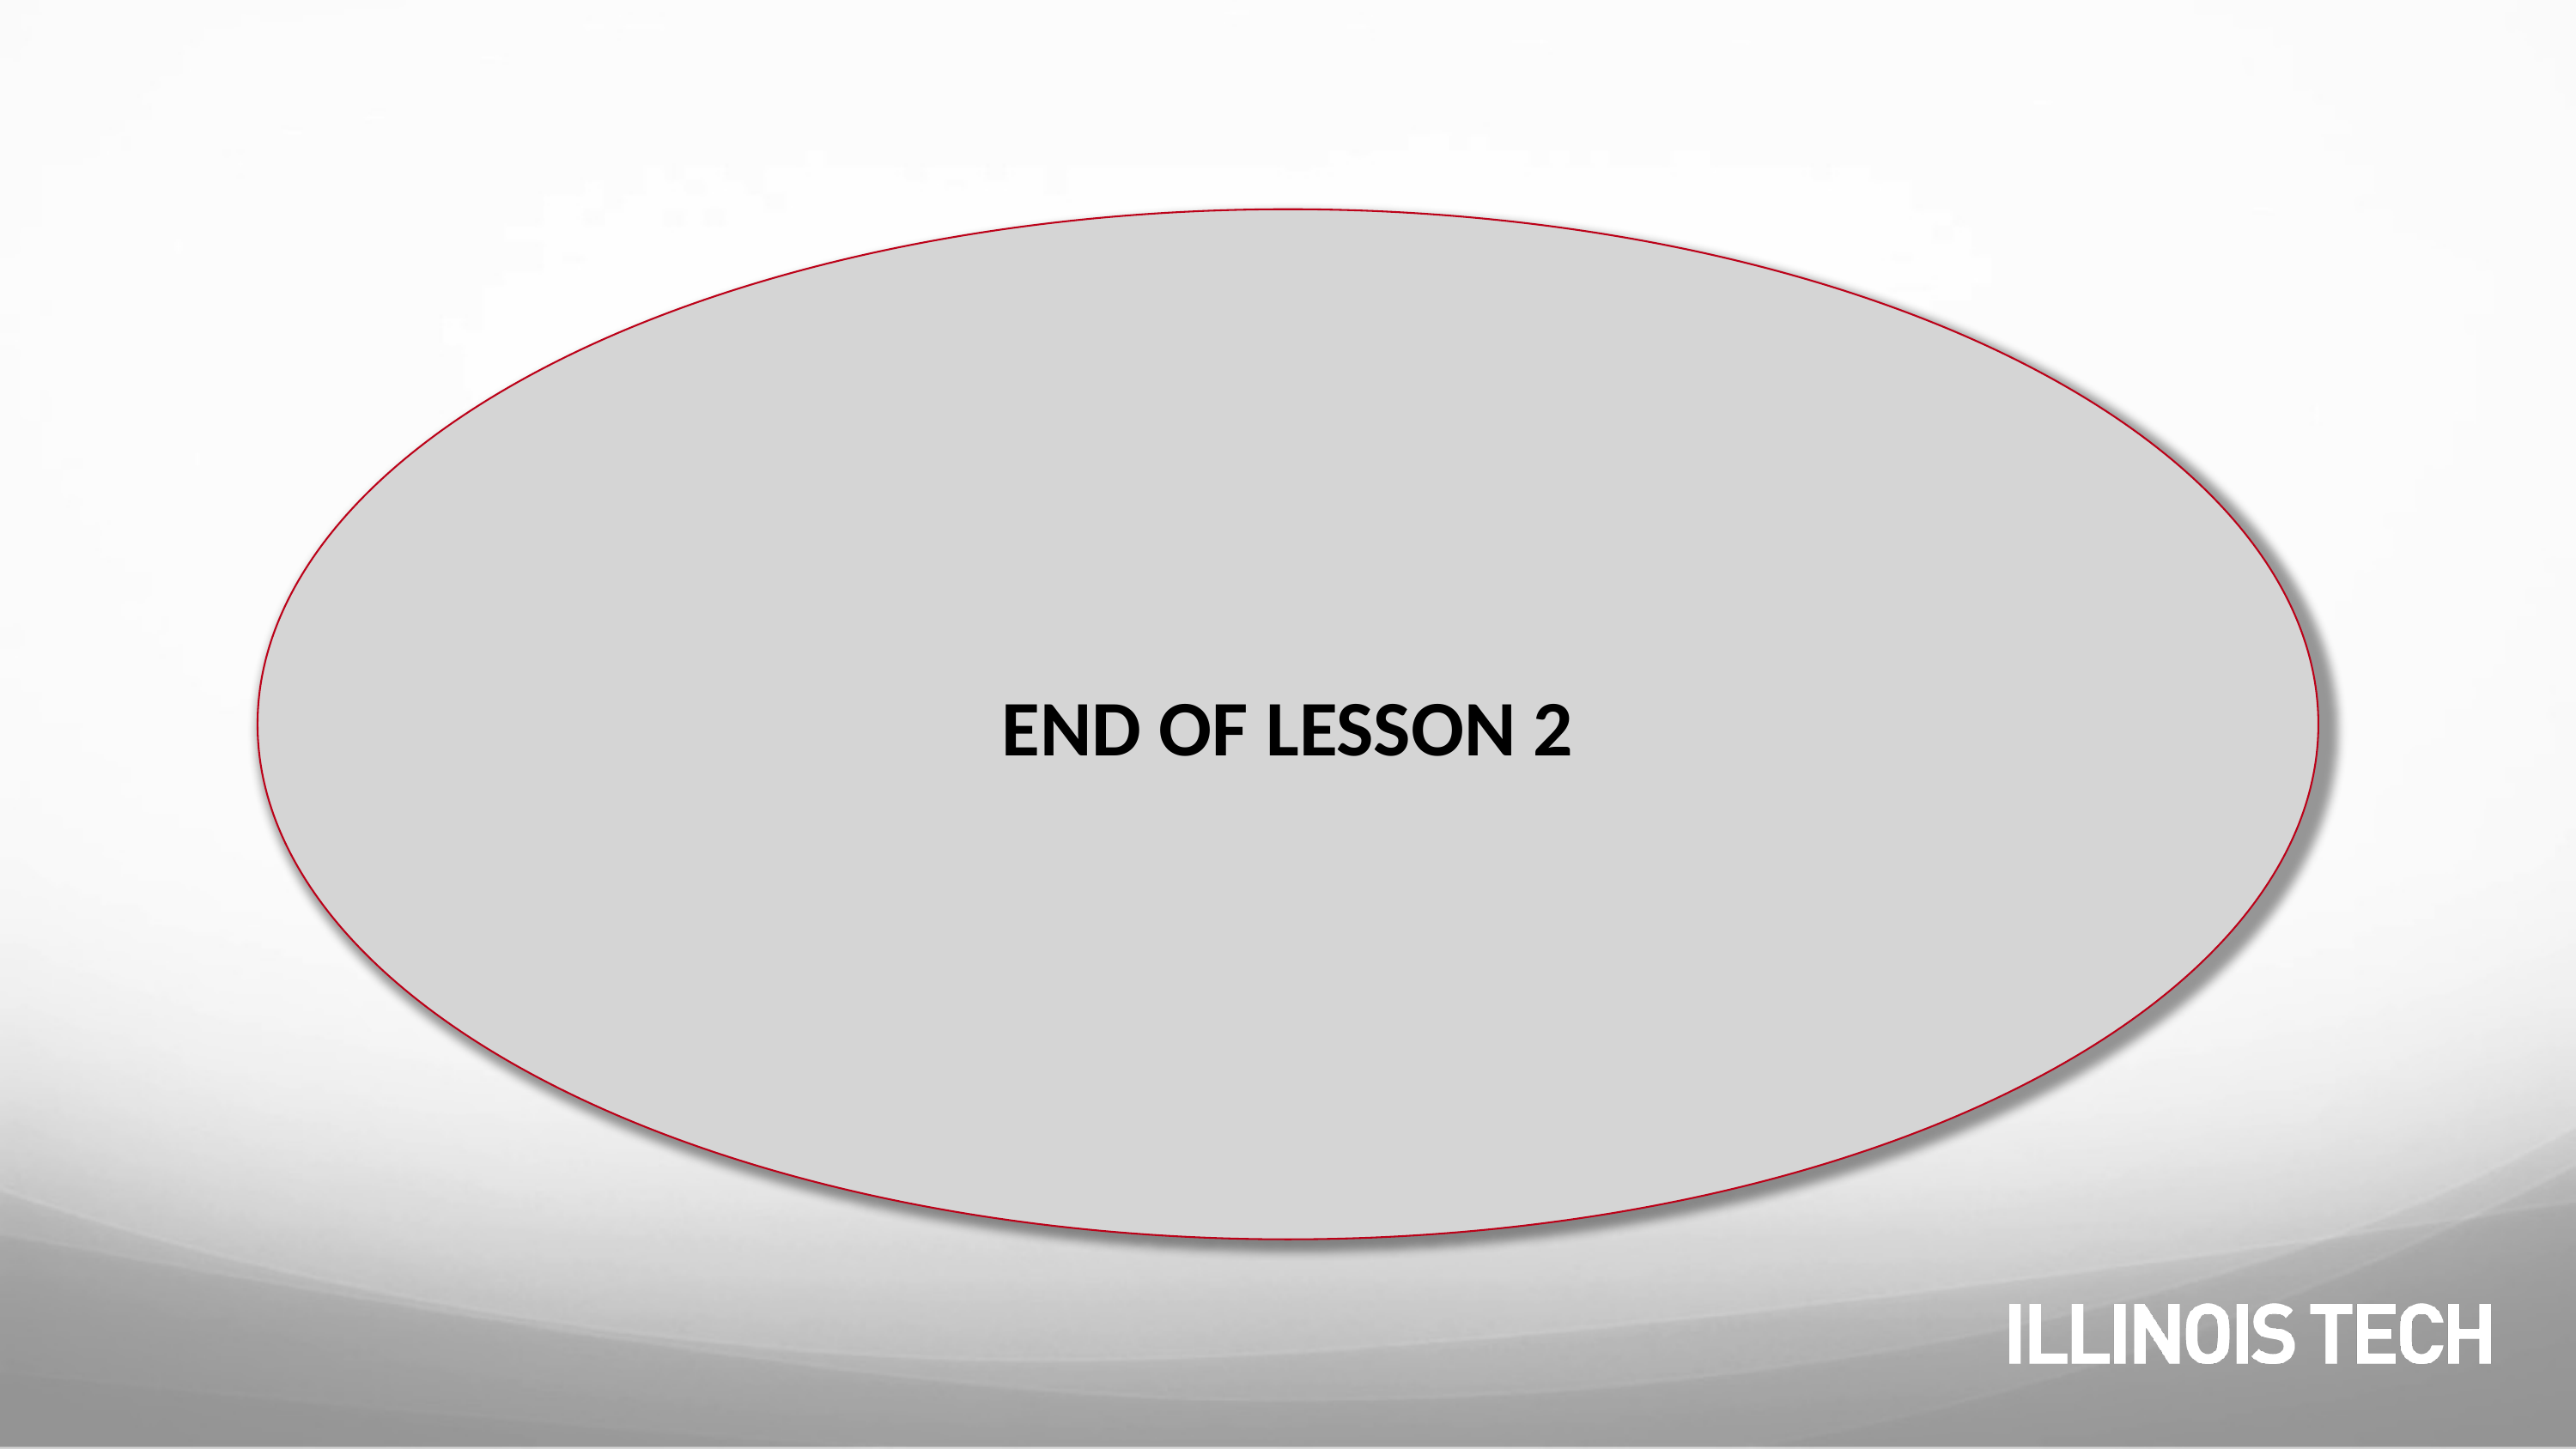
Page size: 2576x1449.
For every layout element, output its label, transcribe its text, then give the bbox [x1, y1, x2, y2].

text_box END OF LESSON 2 [256, 208, 2319, 1240]
picture [0, 0, 2576, 1449]
